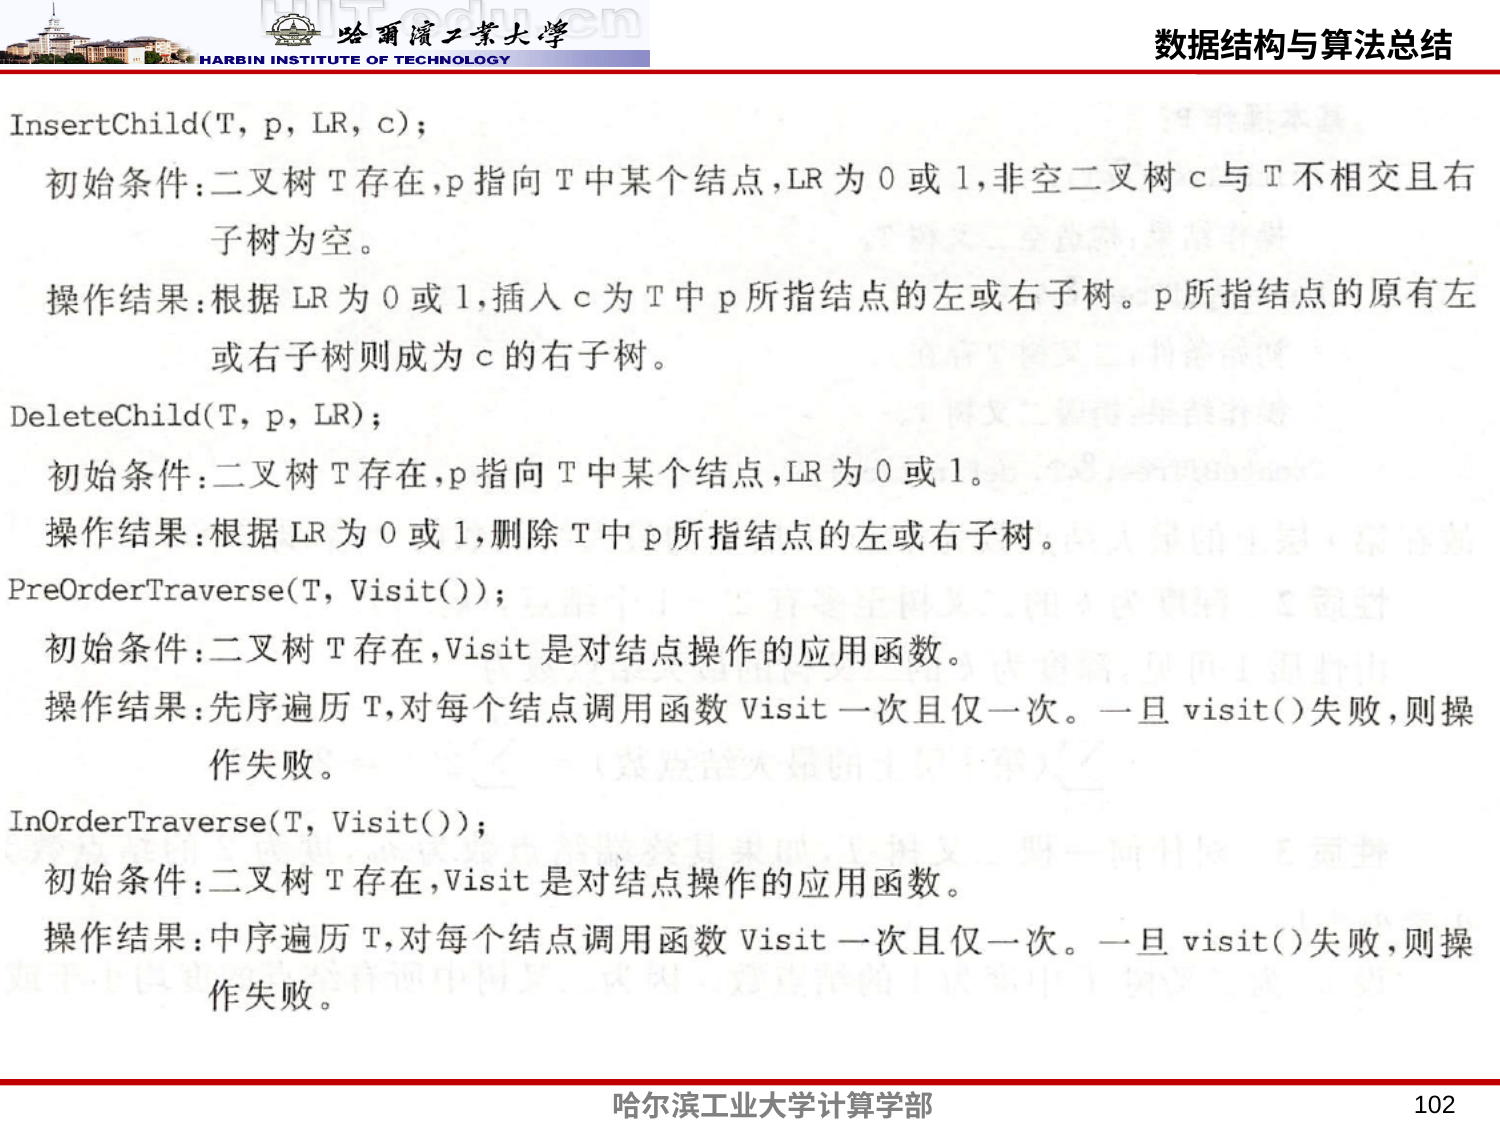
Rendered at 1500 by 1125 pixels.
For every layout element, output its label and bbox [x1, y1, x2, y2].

picture [0, 101, 1500, 503]
picture [0, 0, 650, 67]
picture [5, 504, 1500, 1020]
